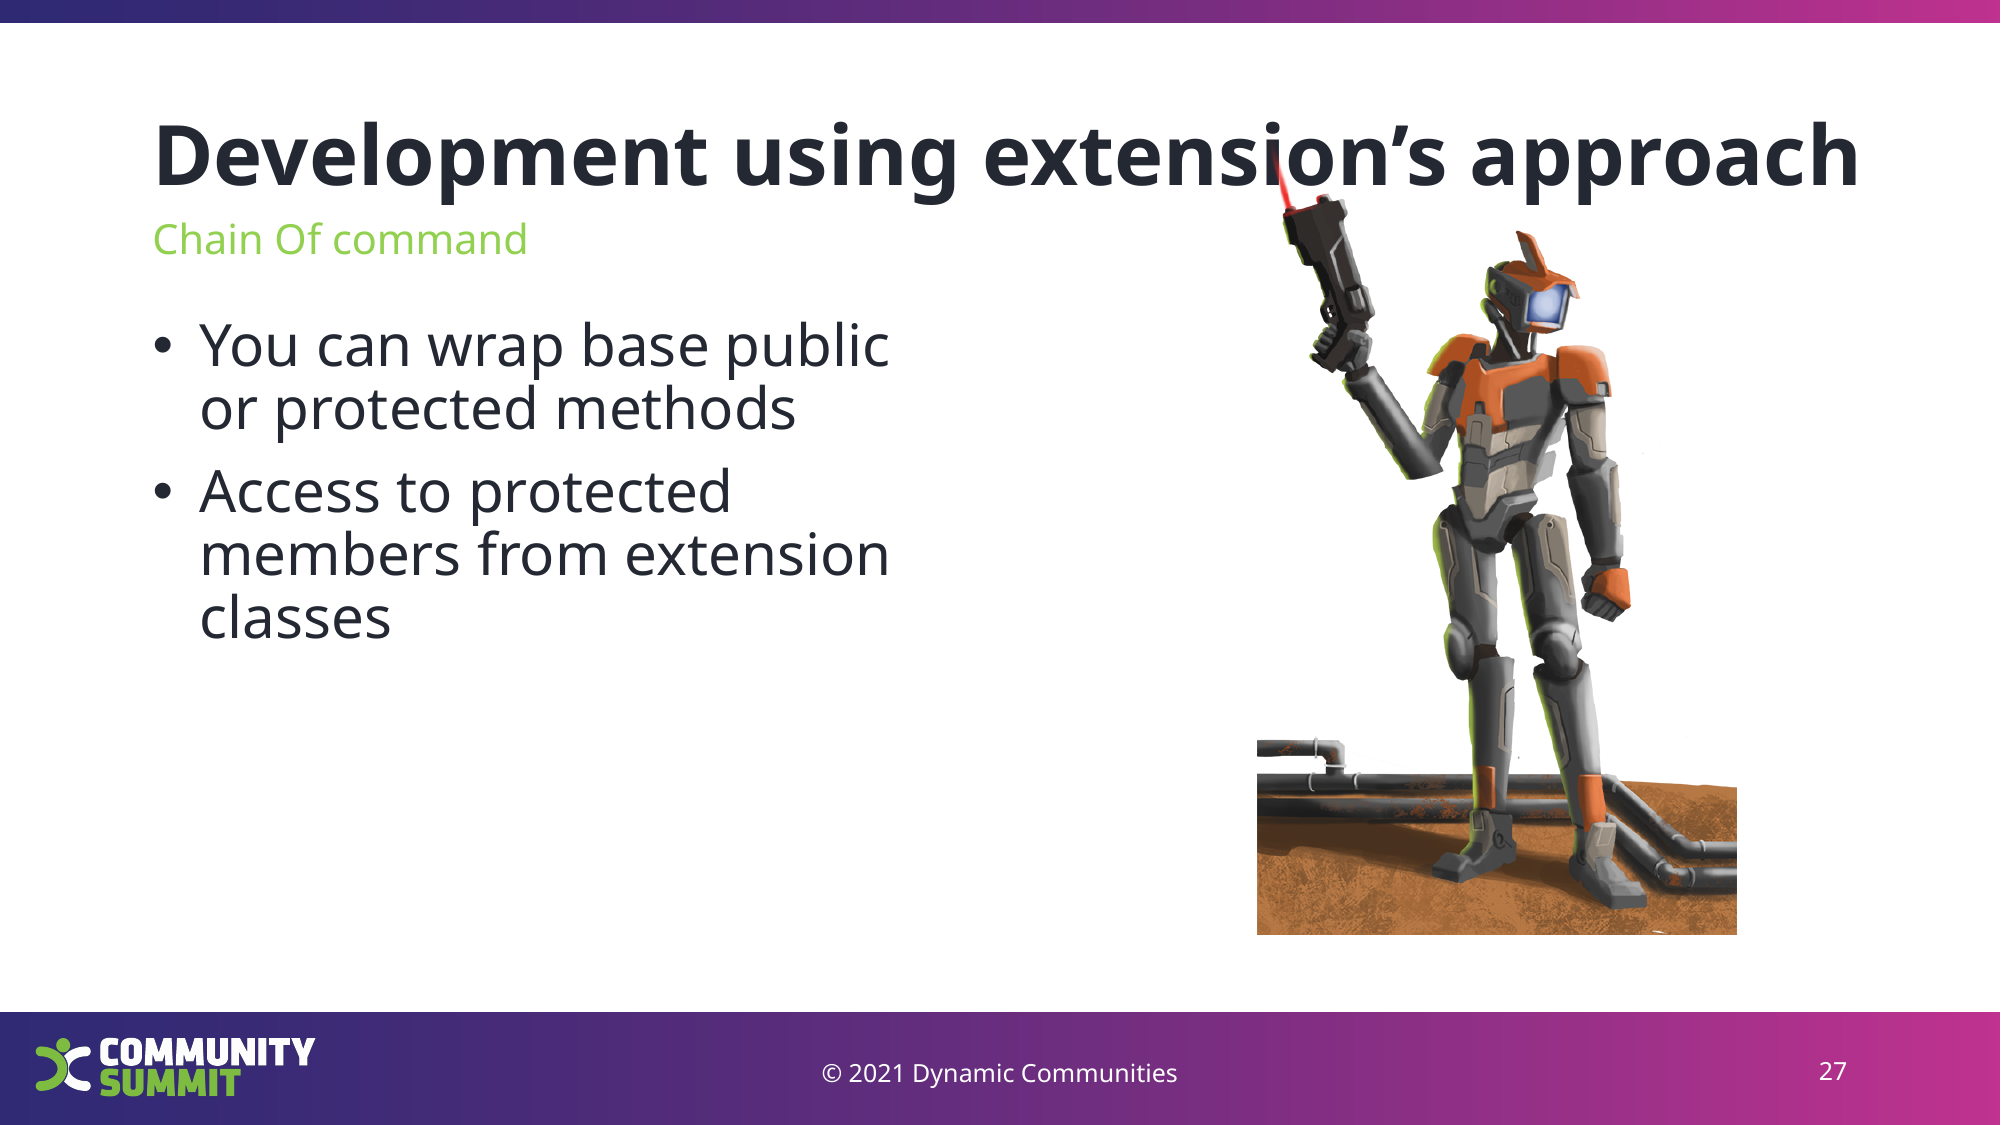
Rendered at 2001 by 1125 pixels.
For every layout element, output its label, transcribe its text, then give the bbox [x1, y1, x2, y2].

slide_number 27 [1412, 1042, 1863, 1103]
picture [0, 0, 2000, 23]
footer © 2021 Dynamic Communities [662, 1042, 1338, 1103]
picture [1058, 82, 1863, 962]
text_box You can wrap base public or protected methods Access to protected members from extension classes [137, 247, 912, 963]
list Chain Of command [137, 210, 783, 247]
picture [0, 1012, 2000, 1125]
title Development using extension’s approach [137, 81, 1906, 211]
